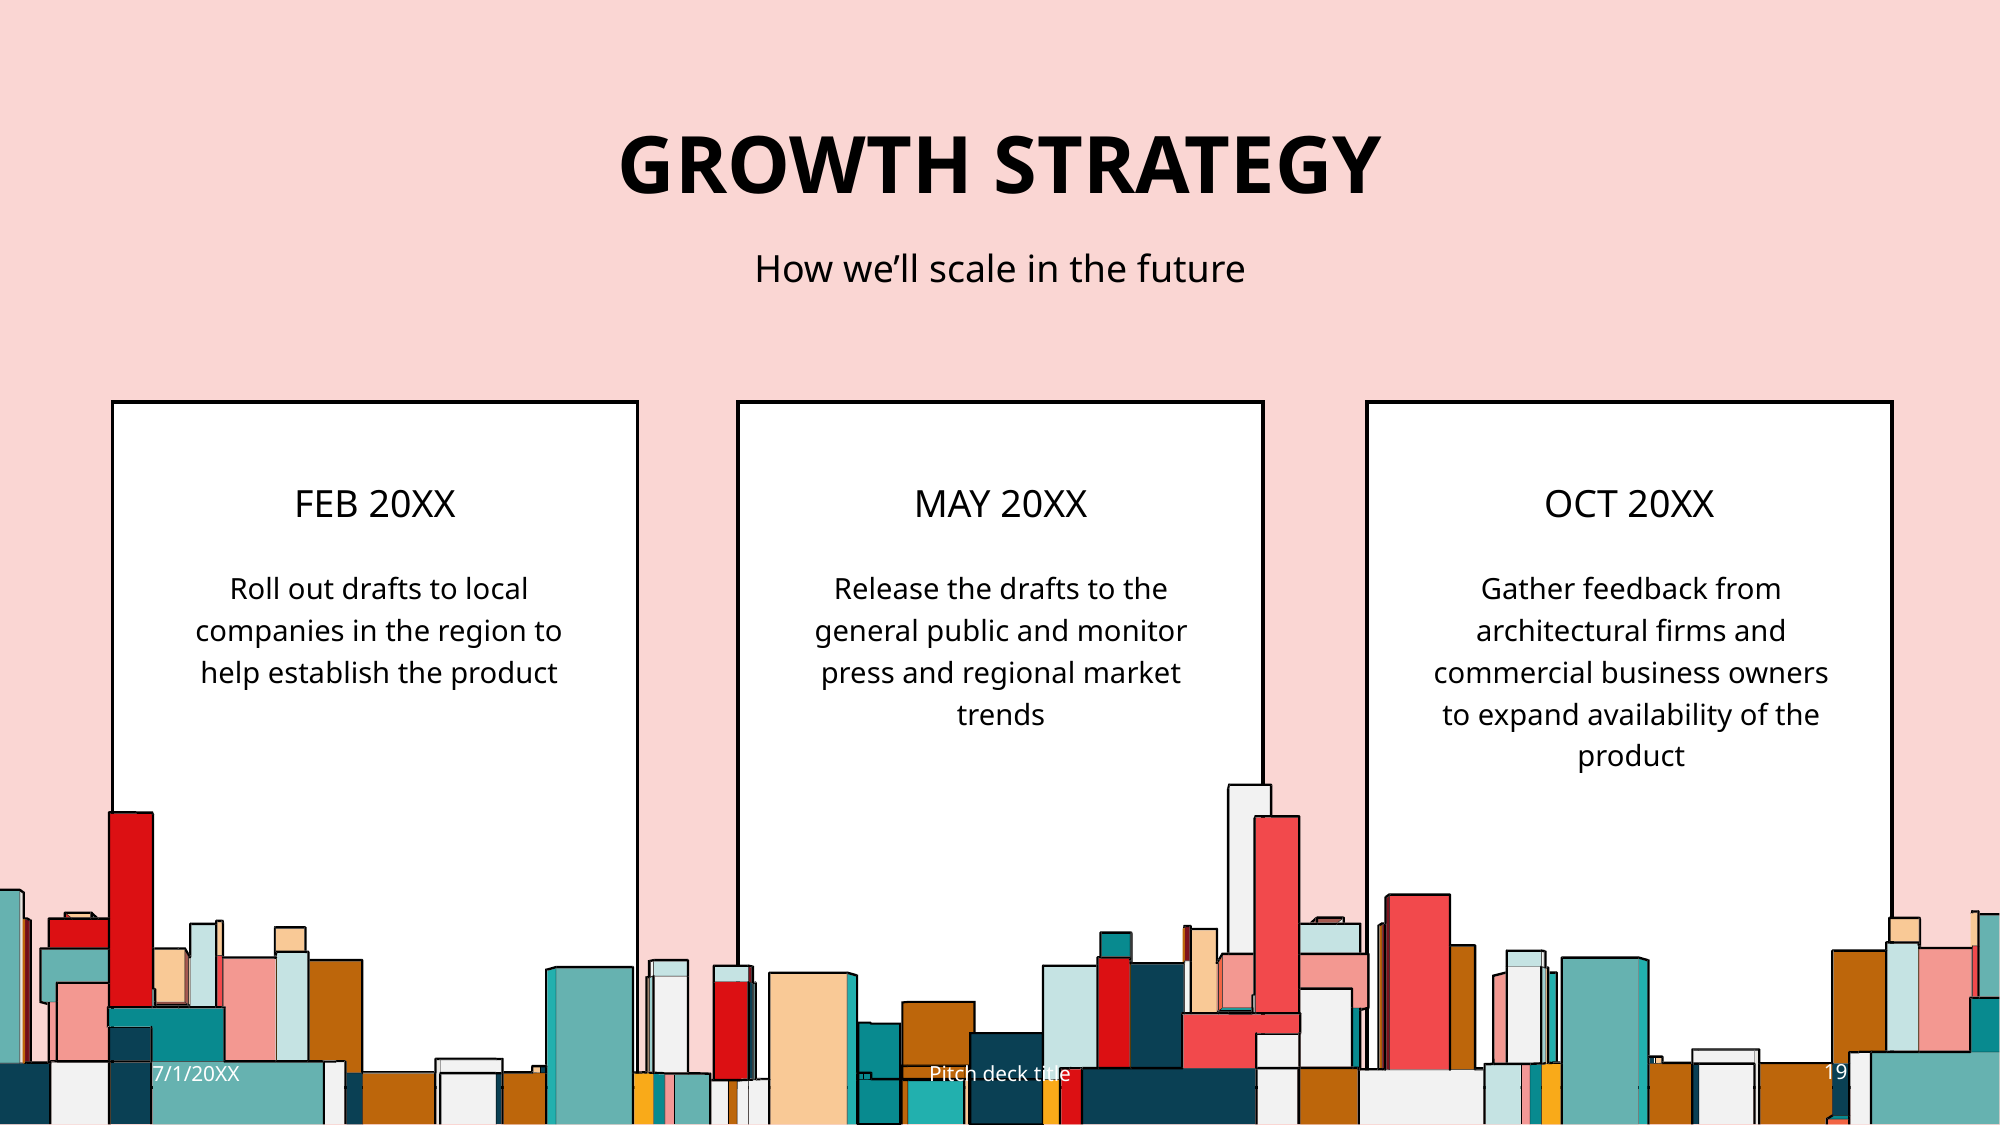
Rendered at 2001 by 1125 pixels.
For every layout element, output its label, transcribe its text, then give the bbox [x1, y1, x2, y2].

list Gather feedback from architectural firms and commercial business owners to expand availability of the product [1406, 556, 1857, 797]
title GROWTH STRATEGY [257, 115, 1743, 221]
list Roll out drafts to local companies in the region to help establish the product [154, 556, 605, 797]
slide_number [137, 1042, 588, 1103]
list Release the drafts to the general public and monitor press and regional market trends [776, 556, 1227, 797]
footer Pitch deck title [662, 1042, 1338, 1103]
list How we’ll scale in the future [258, 228, 1743, 293]
slide_number 19 [1412, 1042, 1863, 1103]
list MAY 20XX [736, 400, 1265, 825]
list FEB 20XX [111, 400, 639, 825]
list OCT 20XX [1365, 400, 1894, 825]
